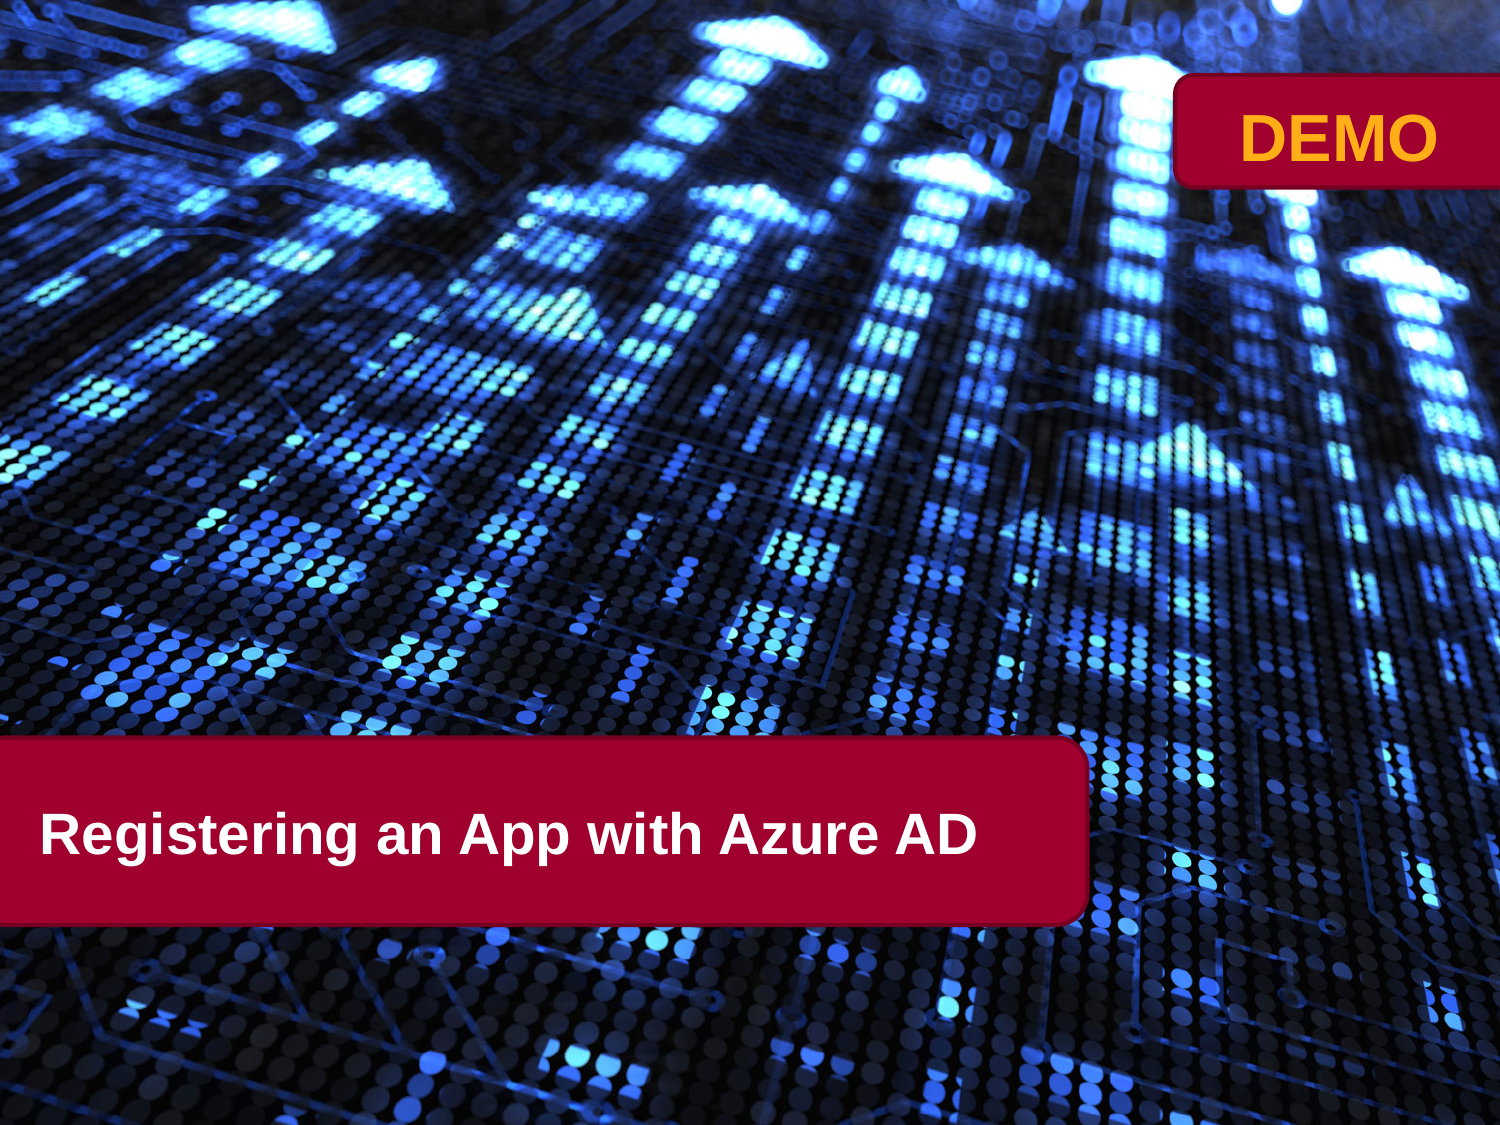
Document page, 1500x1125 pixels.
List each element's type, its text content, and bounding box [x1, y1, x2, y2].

title Registering an App with Azure AD [24, 750, 1063, 913]
picture [0, 0, 1500, 1125]
